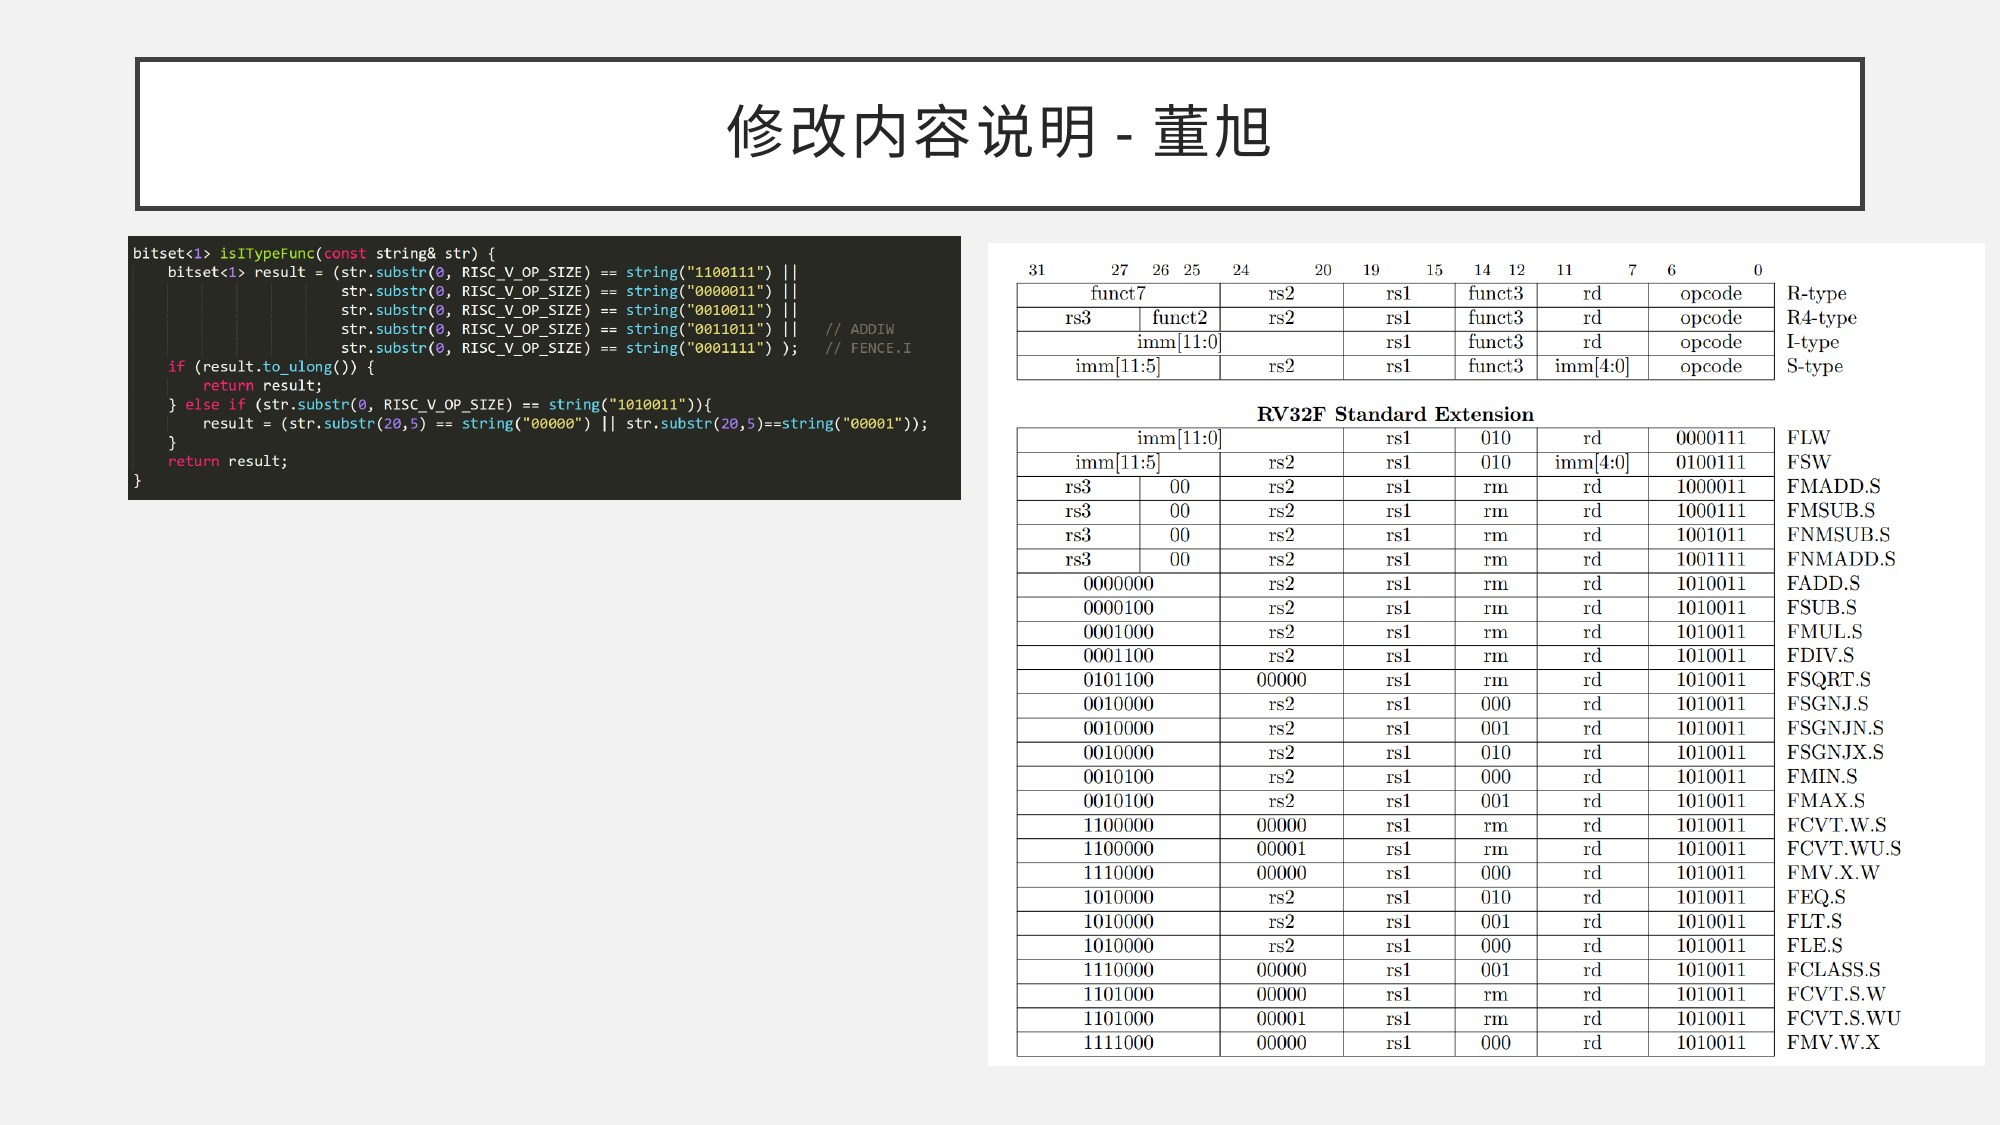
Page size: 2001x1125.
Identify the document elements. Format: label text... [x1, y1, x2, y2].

title 修改内容说明-董旭 [135, 57, 1865, 211]
picture [988, 243, 1985, 1066]
picture [128, 236, 961, 501]
